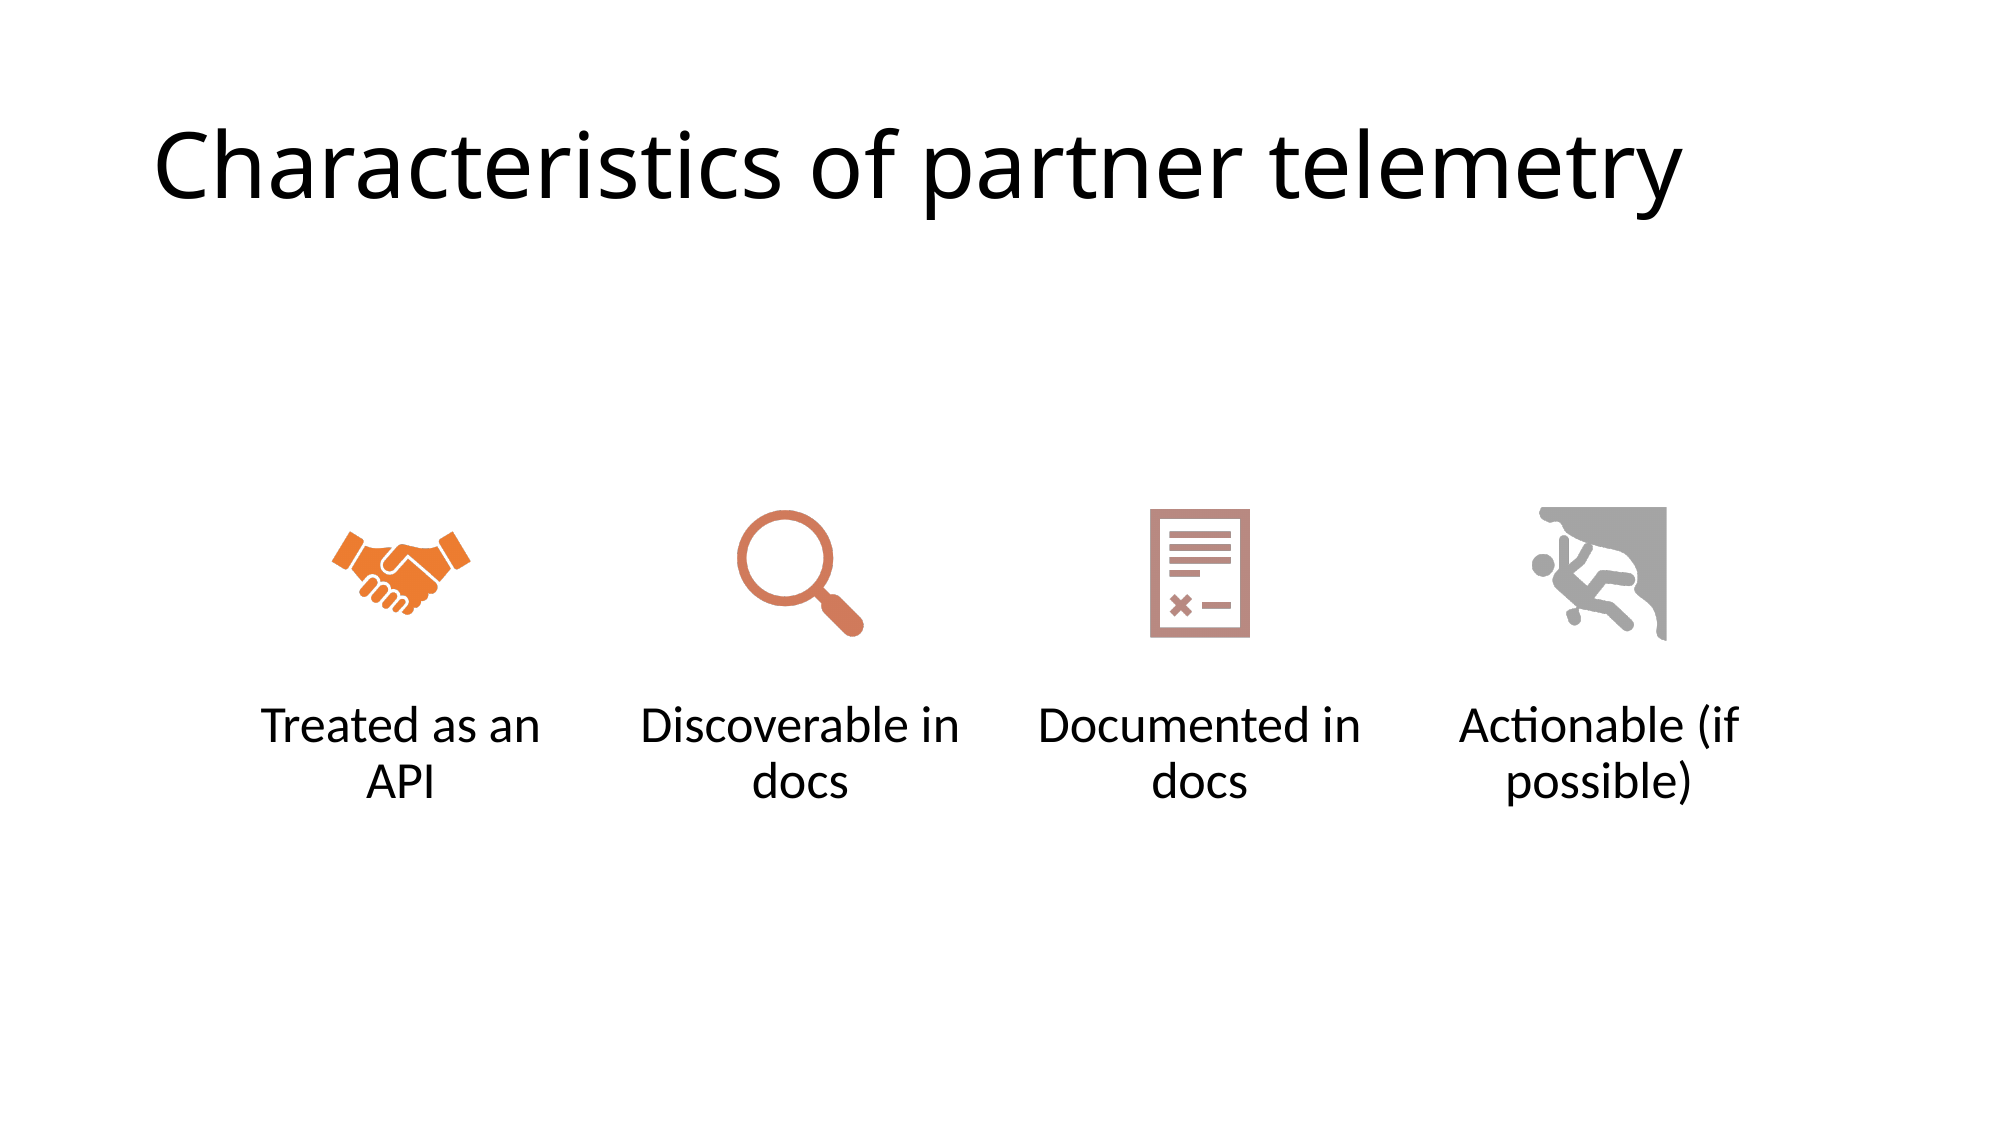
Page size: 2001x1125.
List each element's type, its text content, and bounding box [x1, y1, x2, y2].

title Characteristics of partner telemetry [137, 59, 1863, 278]
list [137, 299, 1863, 1014]
